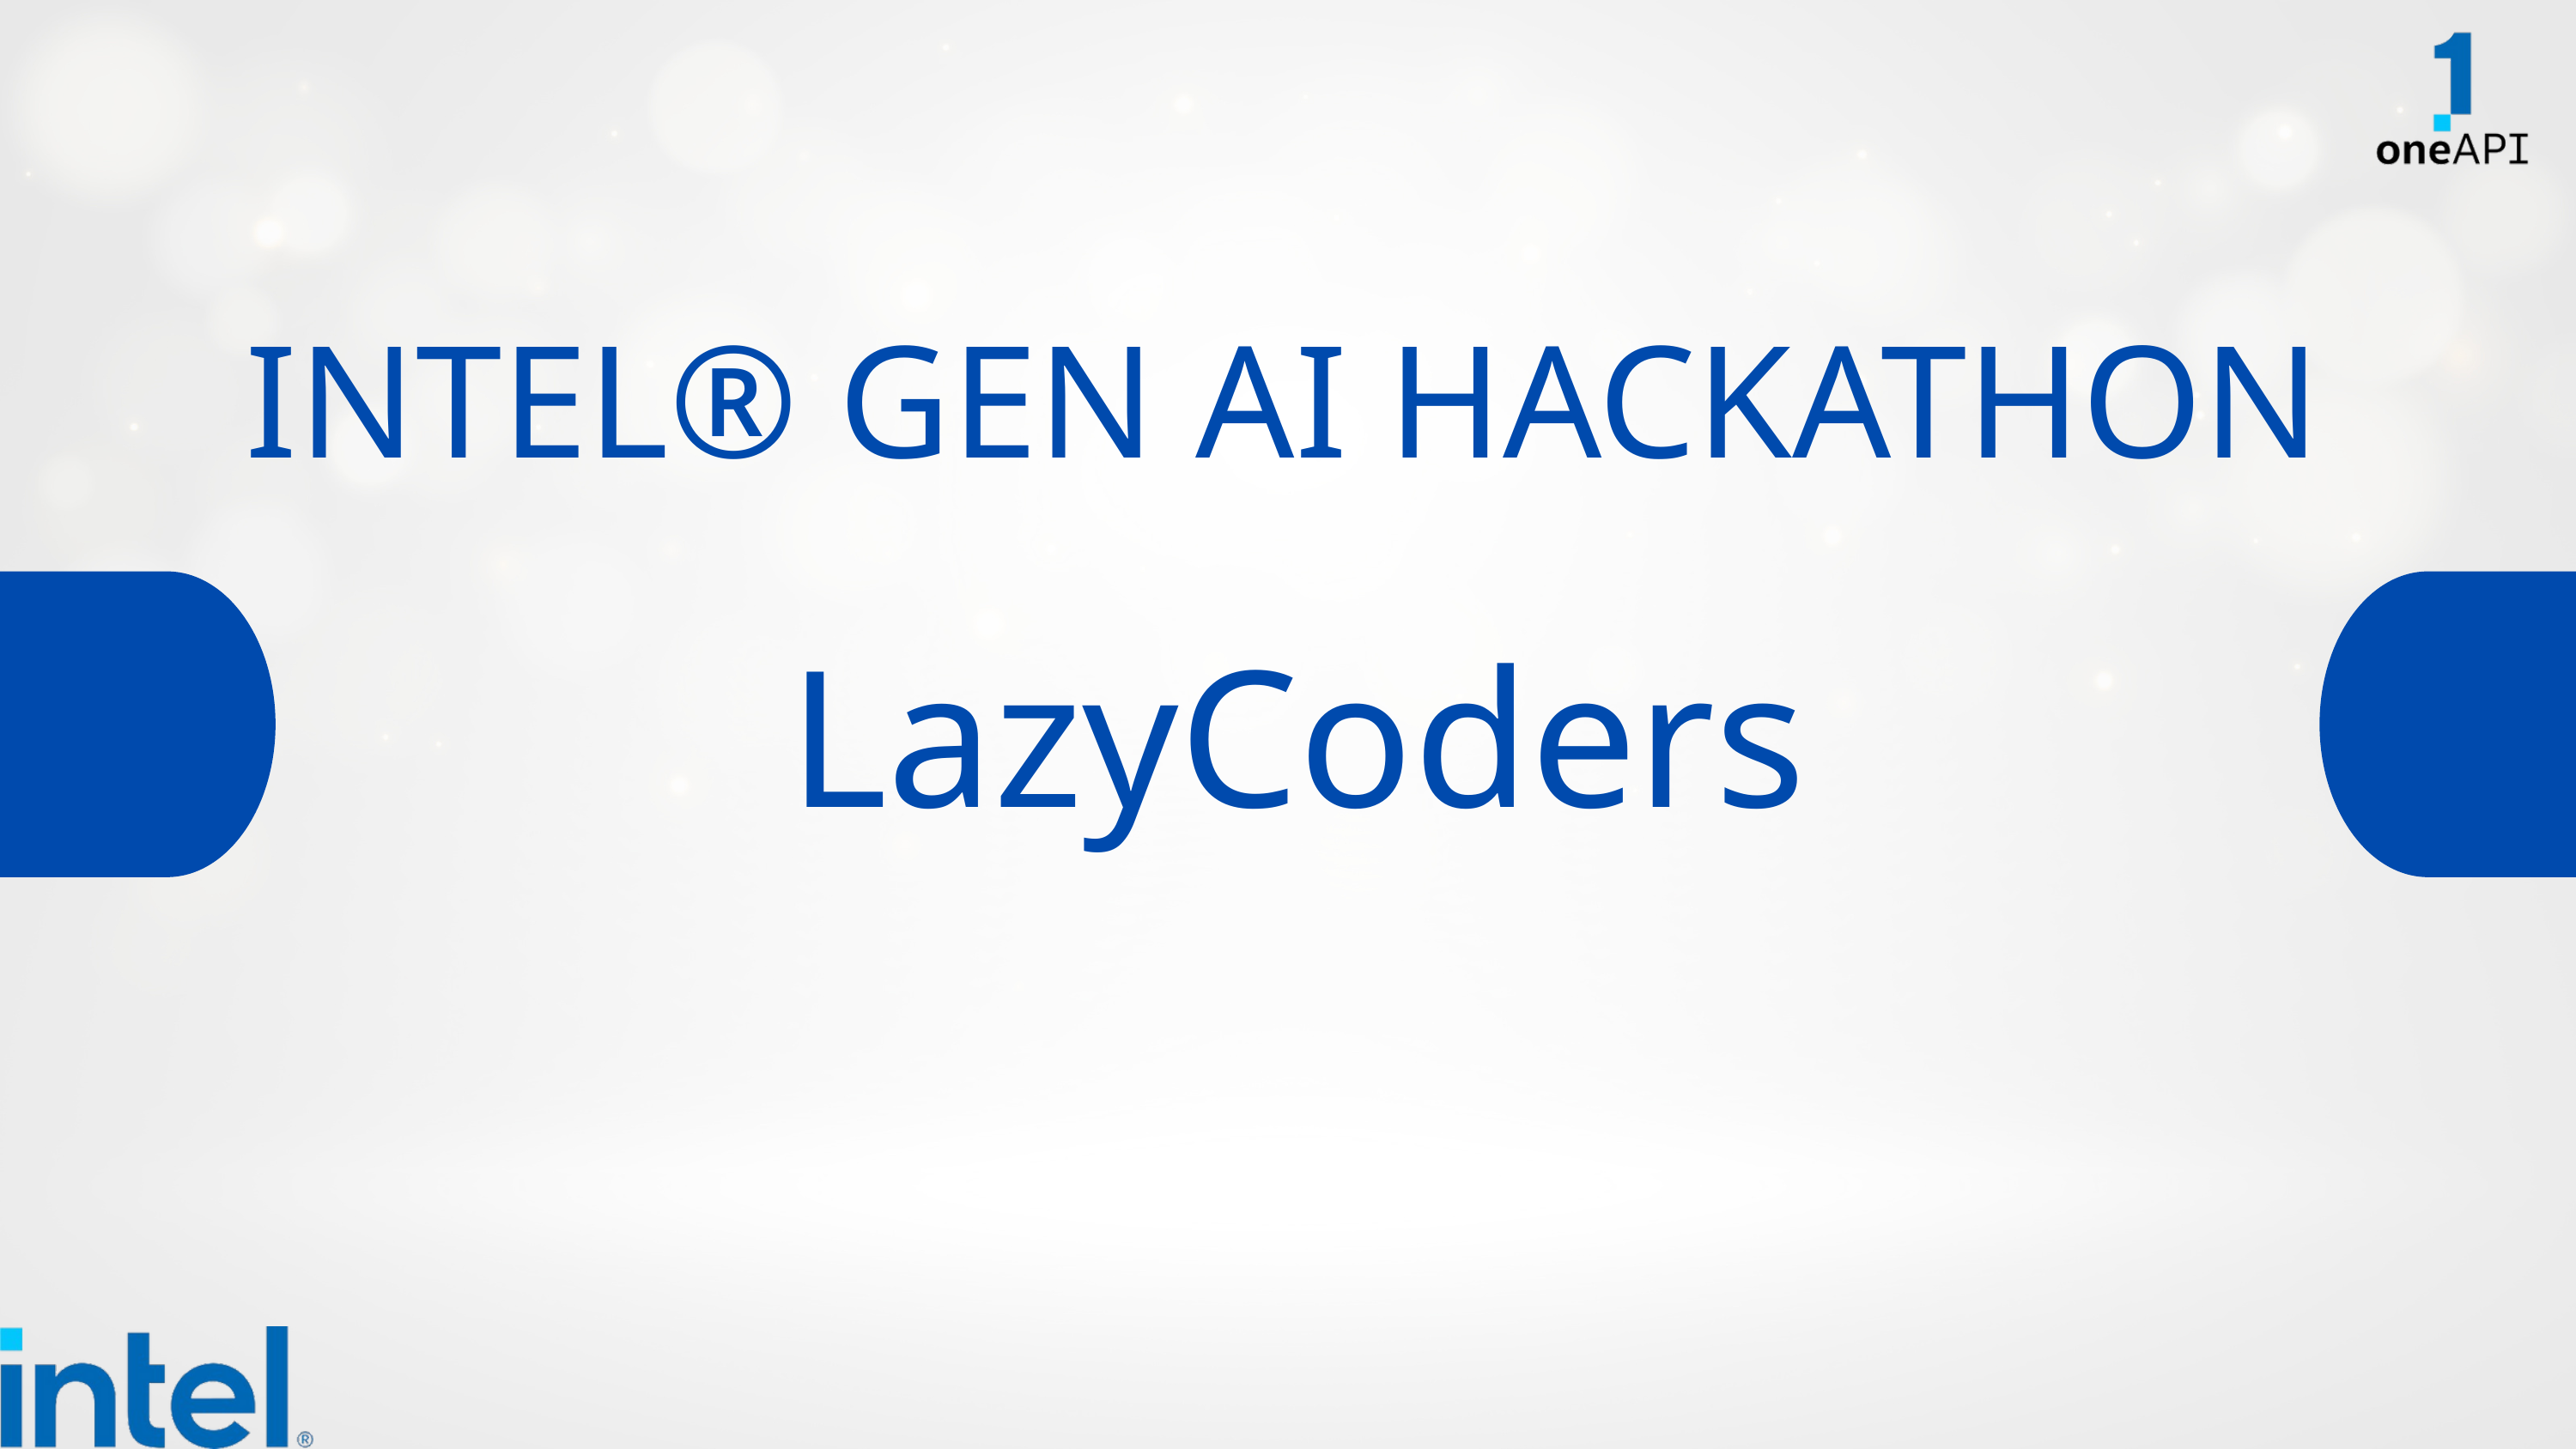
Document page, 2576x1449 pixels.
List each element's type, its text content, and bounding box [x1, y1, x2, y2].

text_box [2269, 0, 2576, 207]
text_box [0, 571, 276, 878]
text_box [2319, 571, 2576, 878]
text_box LazyCoders [502, 579, 2093, 846]
text_box INTEL® GEN AI HACKATHON [0, 272, 2566, 489]
text_box [0, 1326, 313, 1449]
text_box [0, 0, 2576, 1449]
